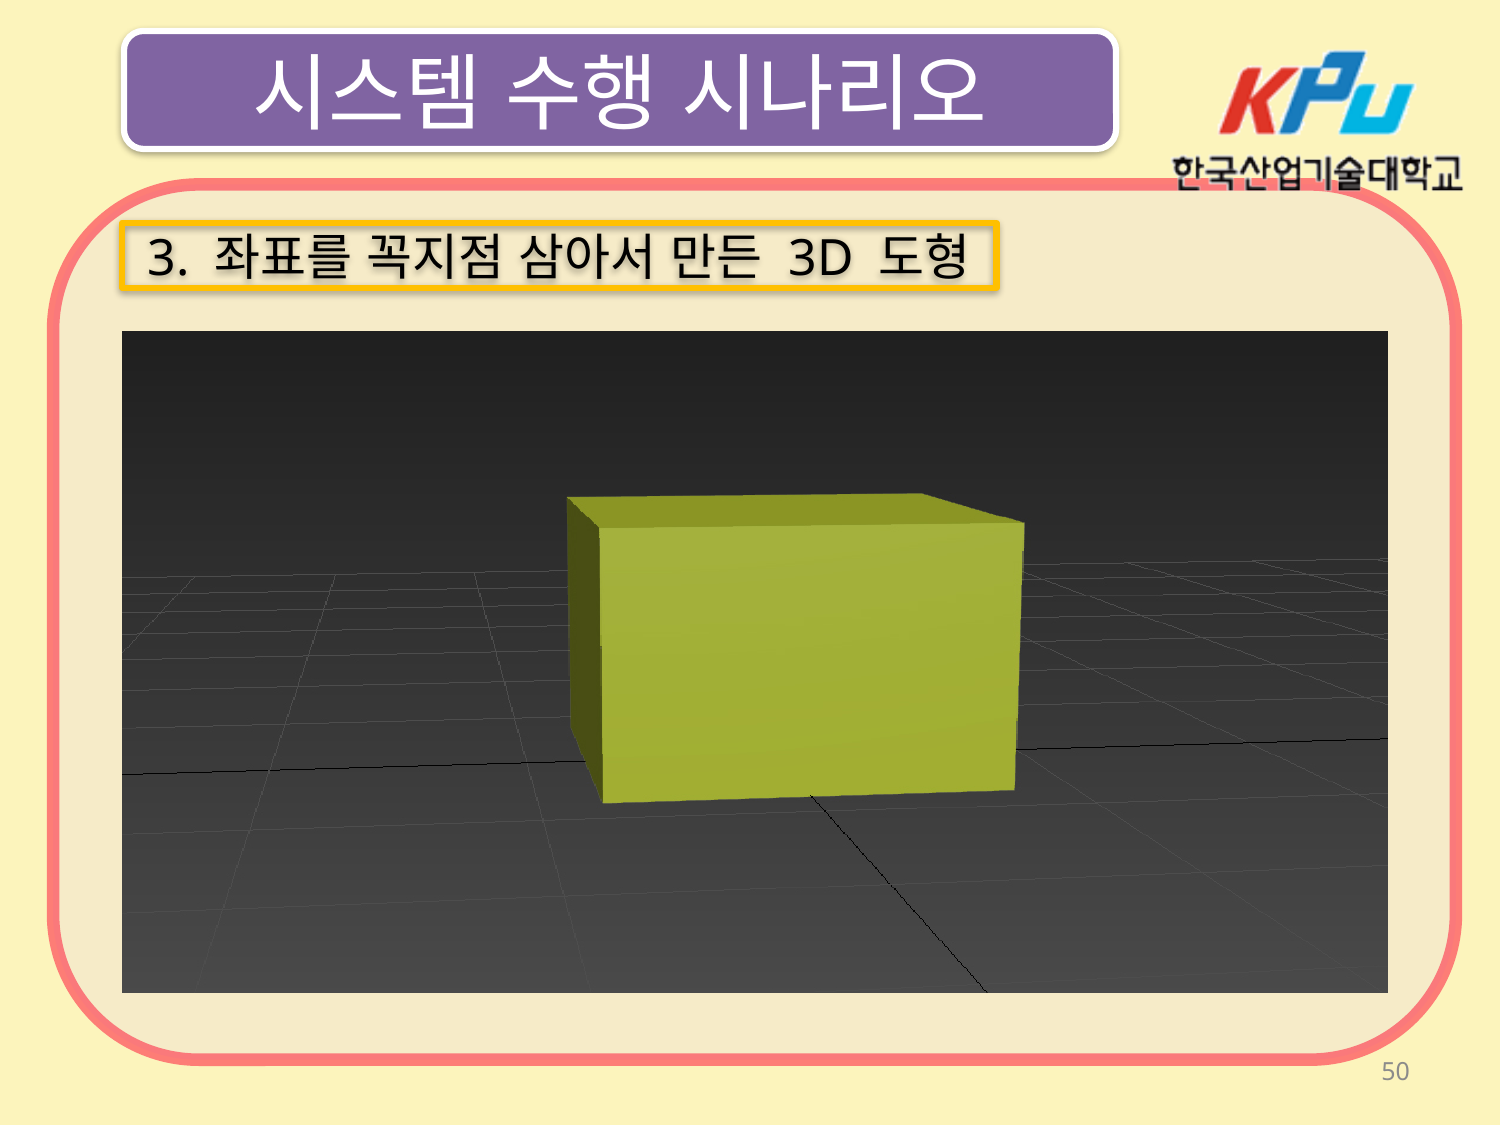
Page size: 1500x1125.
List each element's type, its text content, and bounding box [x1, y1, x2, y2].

slide_number 50 [1074, 1042, 1425, 1103]
text_box 시스템 수행 시나리오 [120, 27, 1113, 153]
text_box [50, 182, 1459, 1062]
picture [122, 330, 1389, 993]
text_box 3. 좌표를 꼭지점 삼아서 만든 3D 도형 [122, 222, 997, 289]
picture [1115, 34, 1500, 194]
